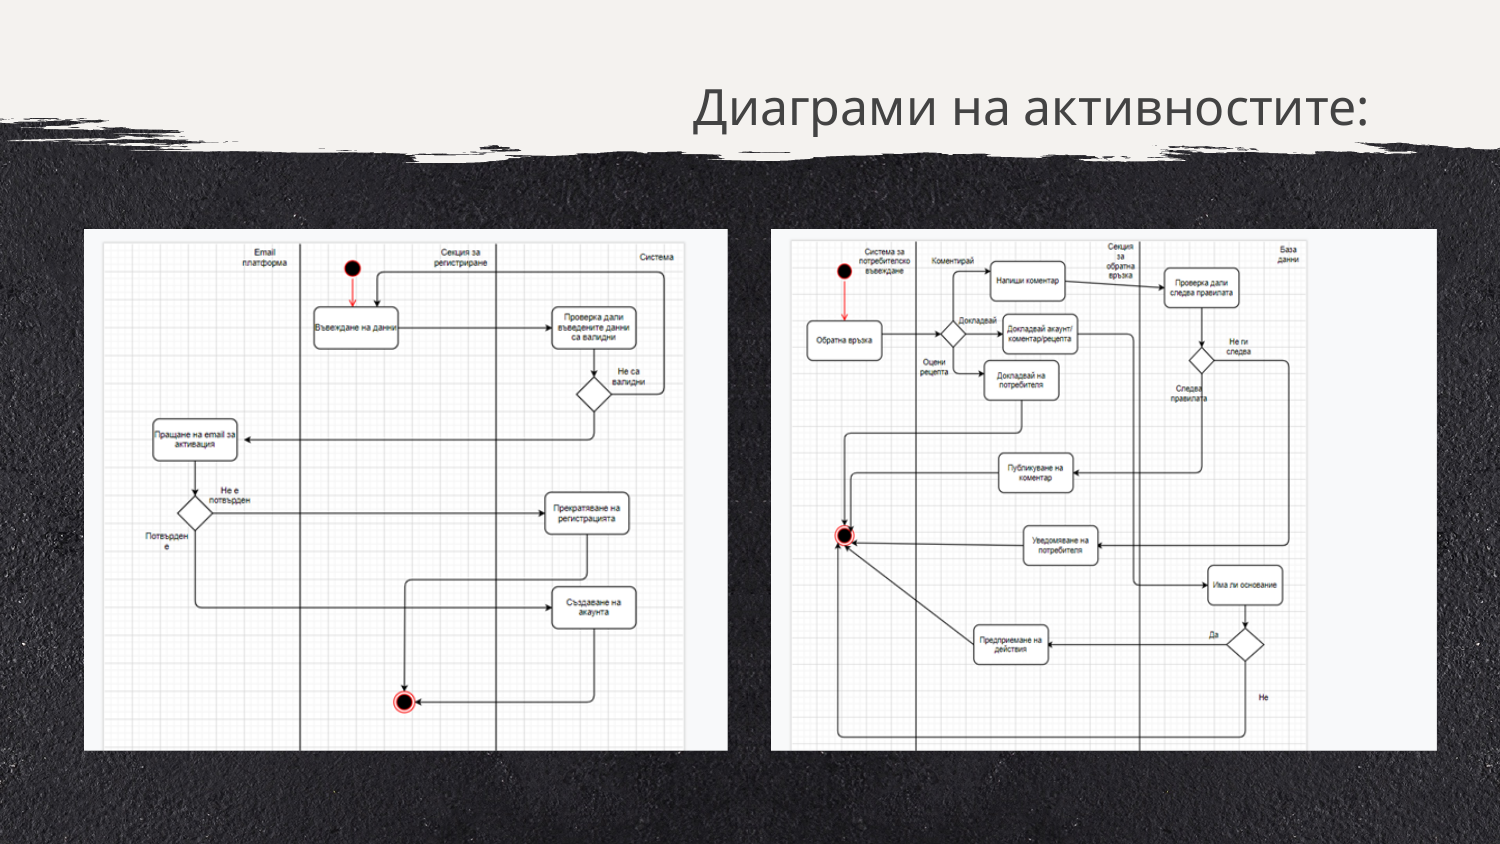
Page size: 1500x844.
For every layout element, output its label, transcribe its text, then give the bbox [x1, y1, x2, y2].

title Диаграми на активностите: [193, 60, 1386, 198]
picture [0, 121, 1500, 844]
